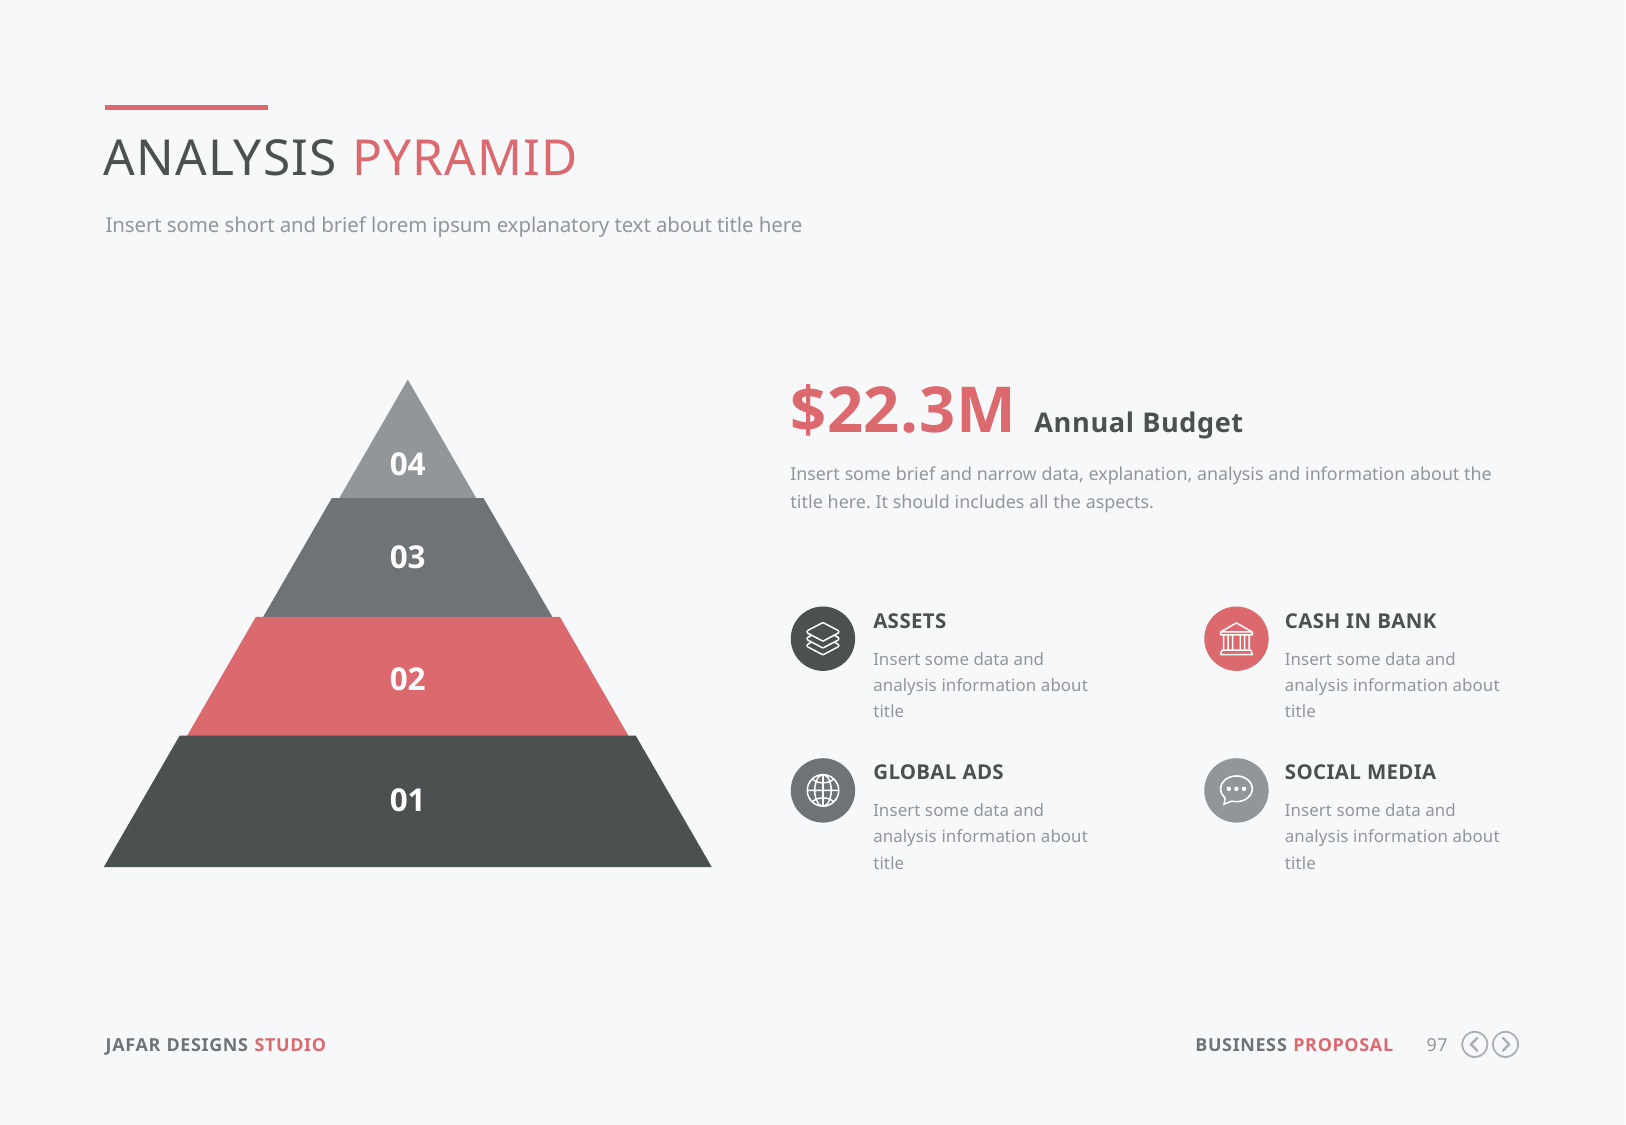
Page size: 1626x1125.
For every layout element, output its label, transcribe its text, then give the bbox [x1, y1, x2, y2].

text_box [790, 606, 856, 671]
text_box 03 [372, 537, 443, 576]
list Insert some short and brief lorem ipsum explanatory text about title here [105, 209, 1519, 241]
text_box 02 [372, 658, 443, 697]
text_box [339, 379, 477, 498]
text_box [790, 758, 856, 823]
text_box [1285, 607, 1519, 696]
text_box [103, 735, 712, 868]
text_box Insert some brief and narrow data, explanation, analysis and information about the title here. It should includes all the aspects. [790, 455, 1518, 512]
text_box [1285, 759, 1519, 847]
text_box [1204, 606, 1269, 671]
text_box $22.3M Annual Budget [790, 369, 1514, 446]
text_box 04 [372, 444, 443, 483]
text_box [1204, 758, 1269, 823]
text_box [873, 759, 1108, 847]
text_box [873, 607, 1108, 696]
text_box [187, 616, 629, 735]
list Analysis pyramid [103, 125, 1518, 188]
text_box [263, 498, 552, 616]
text_box 01 [372, 779, 443, 818]
